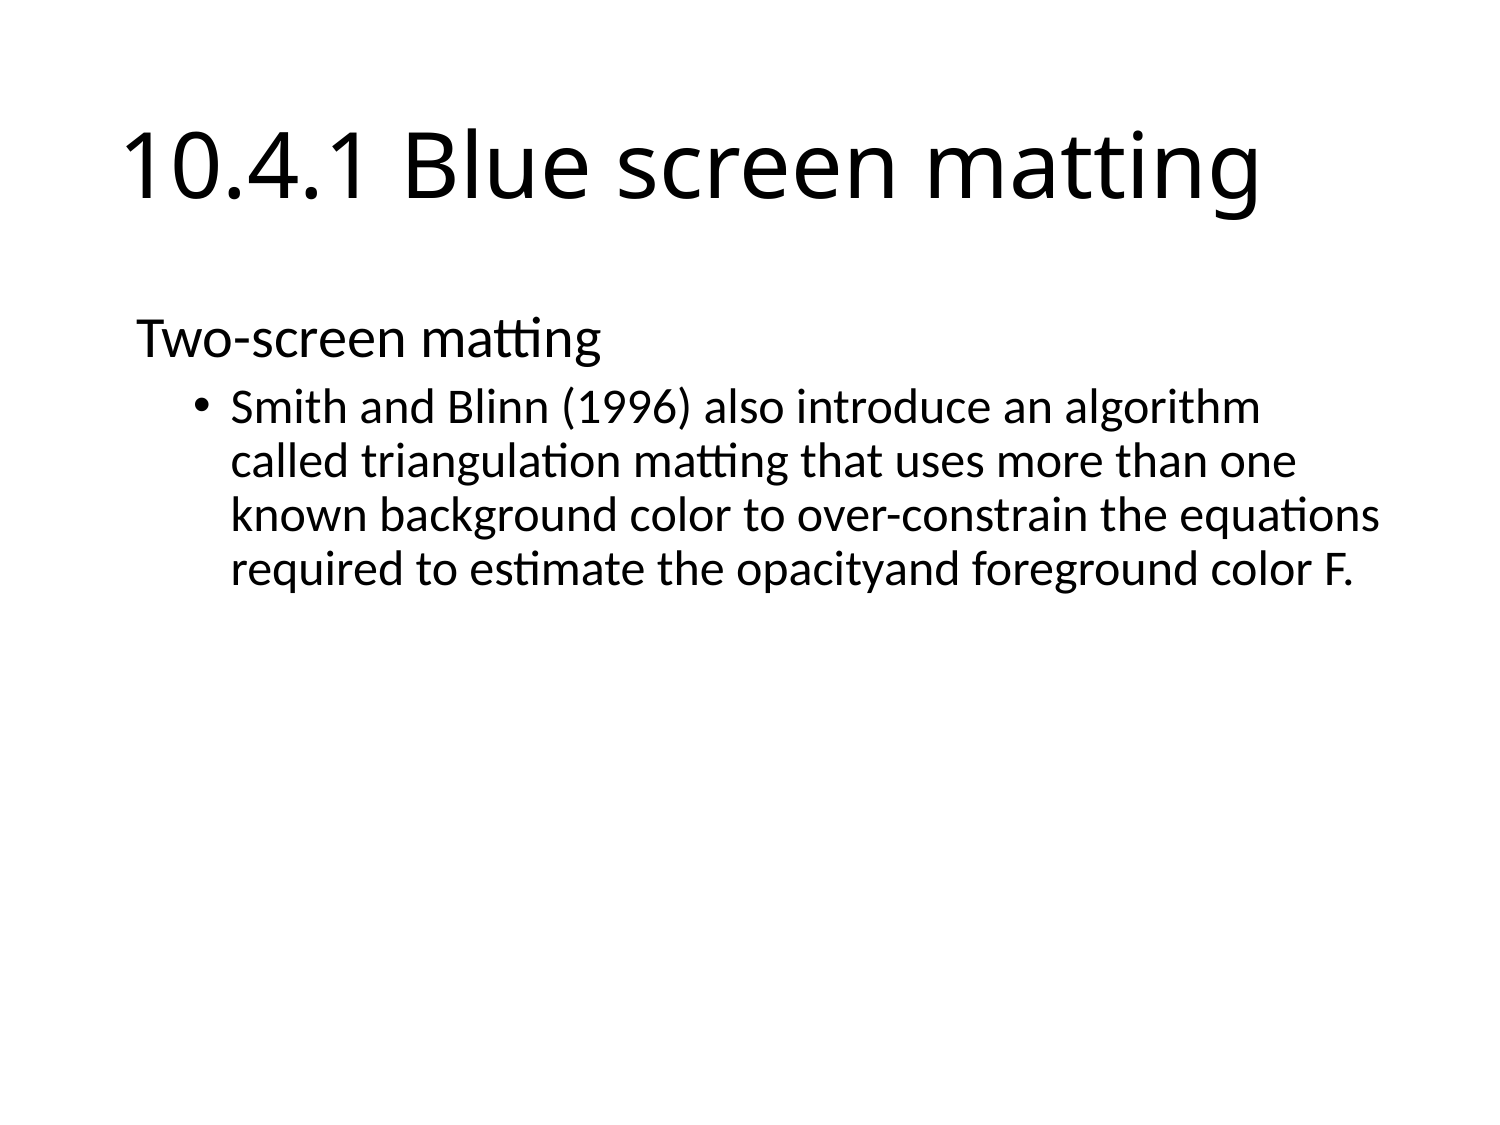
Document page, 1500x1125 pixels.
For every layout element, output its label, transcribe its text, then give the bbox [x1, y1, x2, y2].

title 10.4.1 Blue screen matting [103, 59, 1477, 278]
